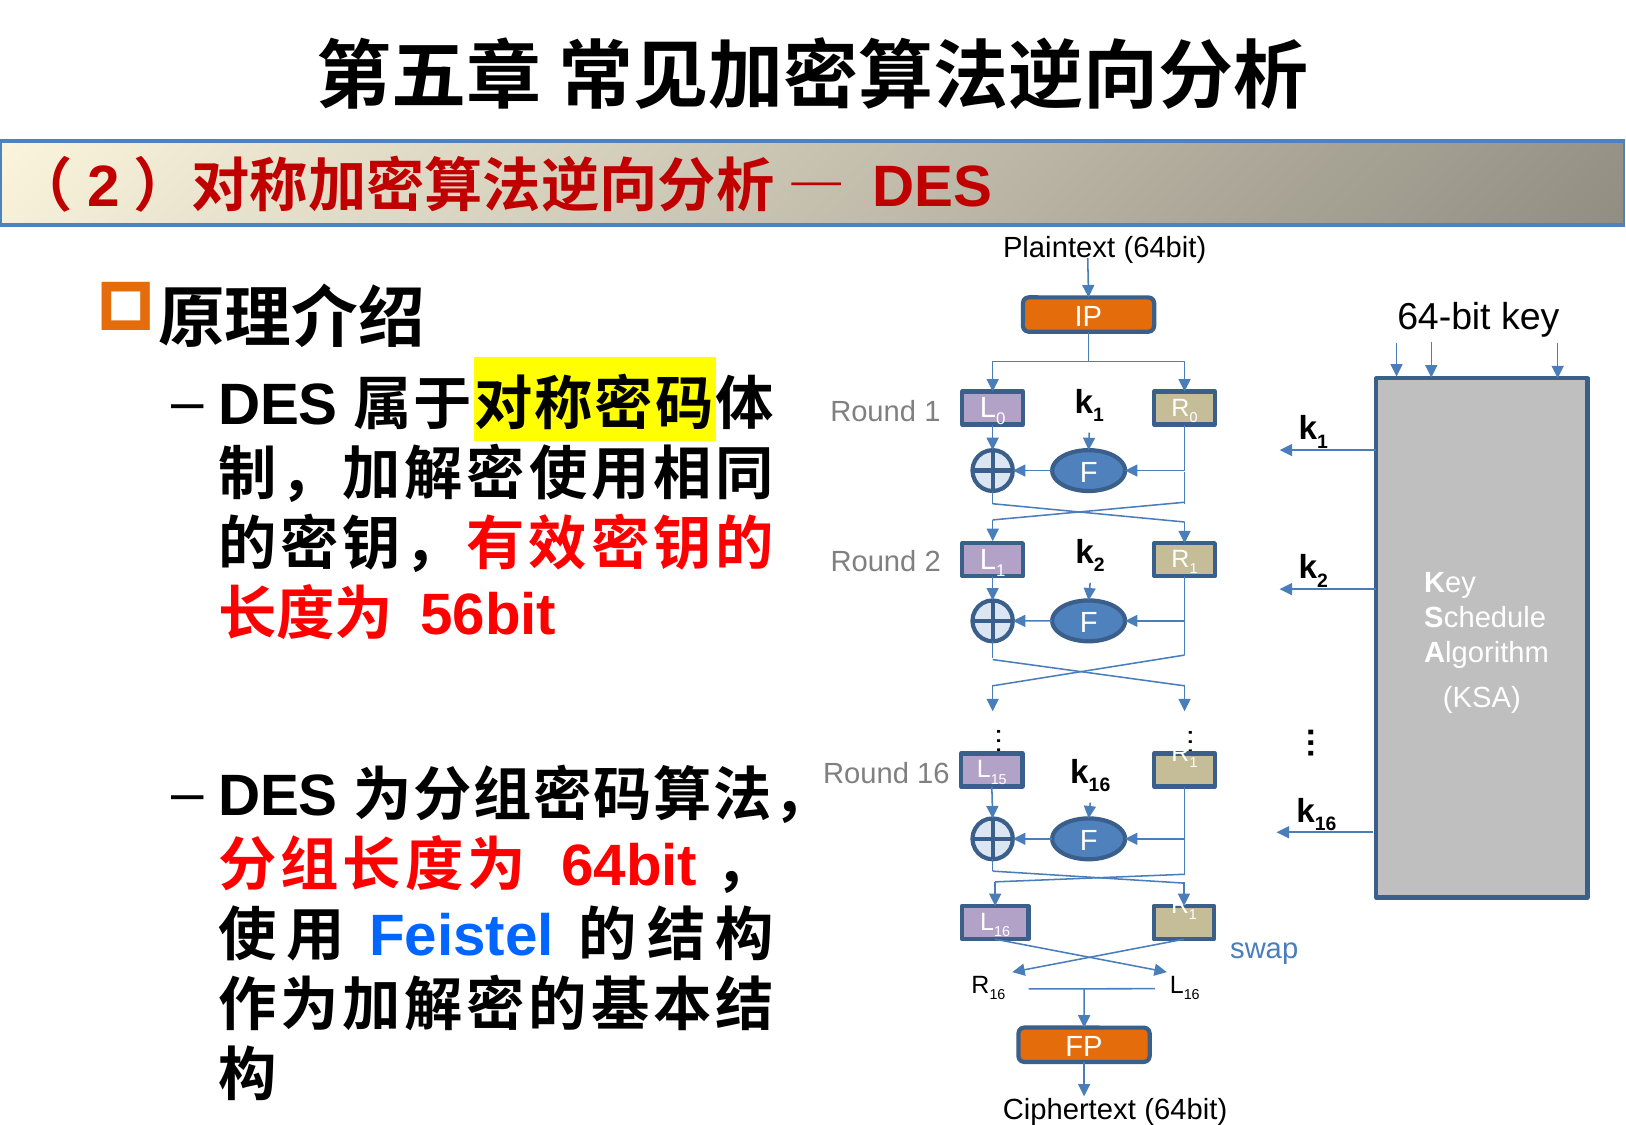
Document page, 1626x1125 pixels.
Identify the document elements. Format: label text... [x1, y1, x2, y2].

list 原理介绍 DES属于对称密码体制，加解密使用相同的密钥，有效密钥的长度为 56bit DES为分组密码算法，分组长度为 64bit，使用Feistel的结构作为加解密的基本结构 [81, 267, 789, 1047]
text_box （2）对称加密算法逆向分析 — DES [0, 139, 1625, 227]
title 第五章 常见加密算法逆向分析 [81, 19, 1544, 126]
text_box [807, 221, 1588, 1125]
